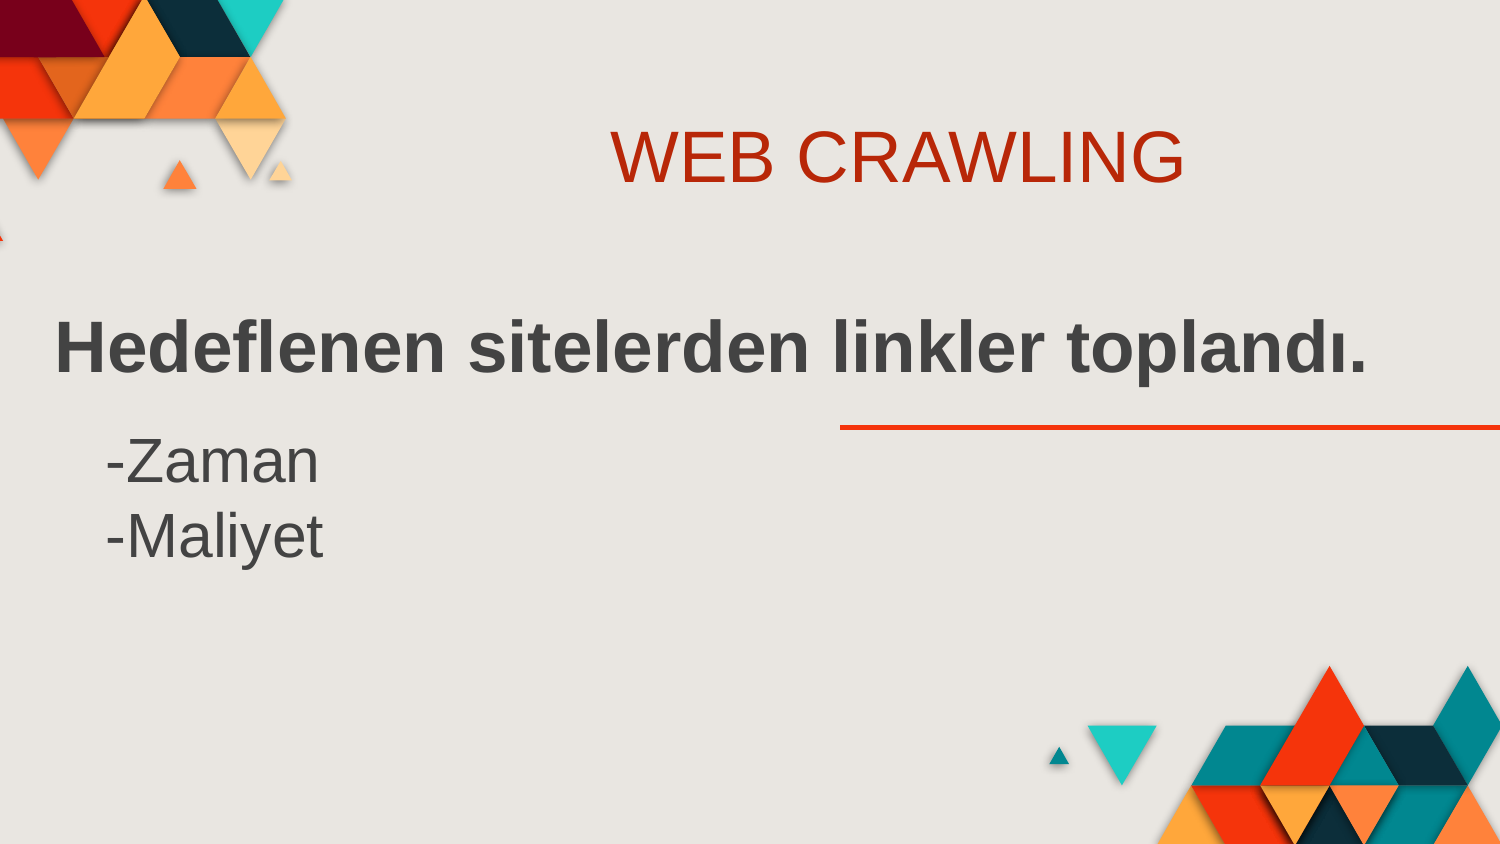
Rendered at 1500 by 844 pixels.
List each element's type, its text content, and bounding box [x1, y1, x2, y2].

text_box WEB CRAWLING [350, 62, 1468, 213]
text_box Hedeflenen sitelerden linkler toplandı. [39, 275, 1412, 403]
text_box -Zaman -Maliyet [90, 421, 739, 586]
